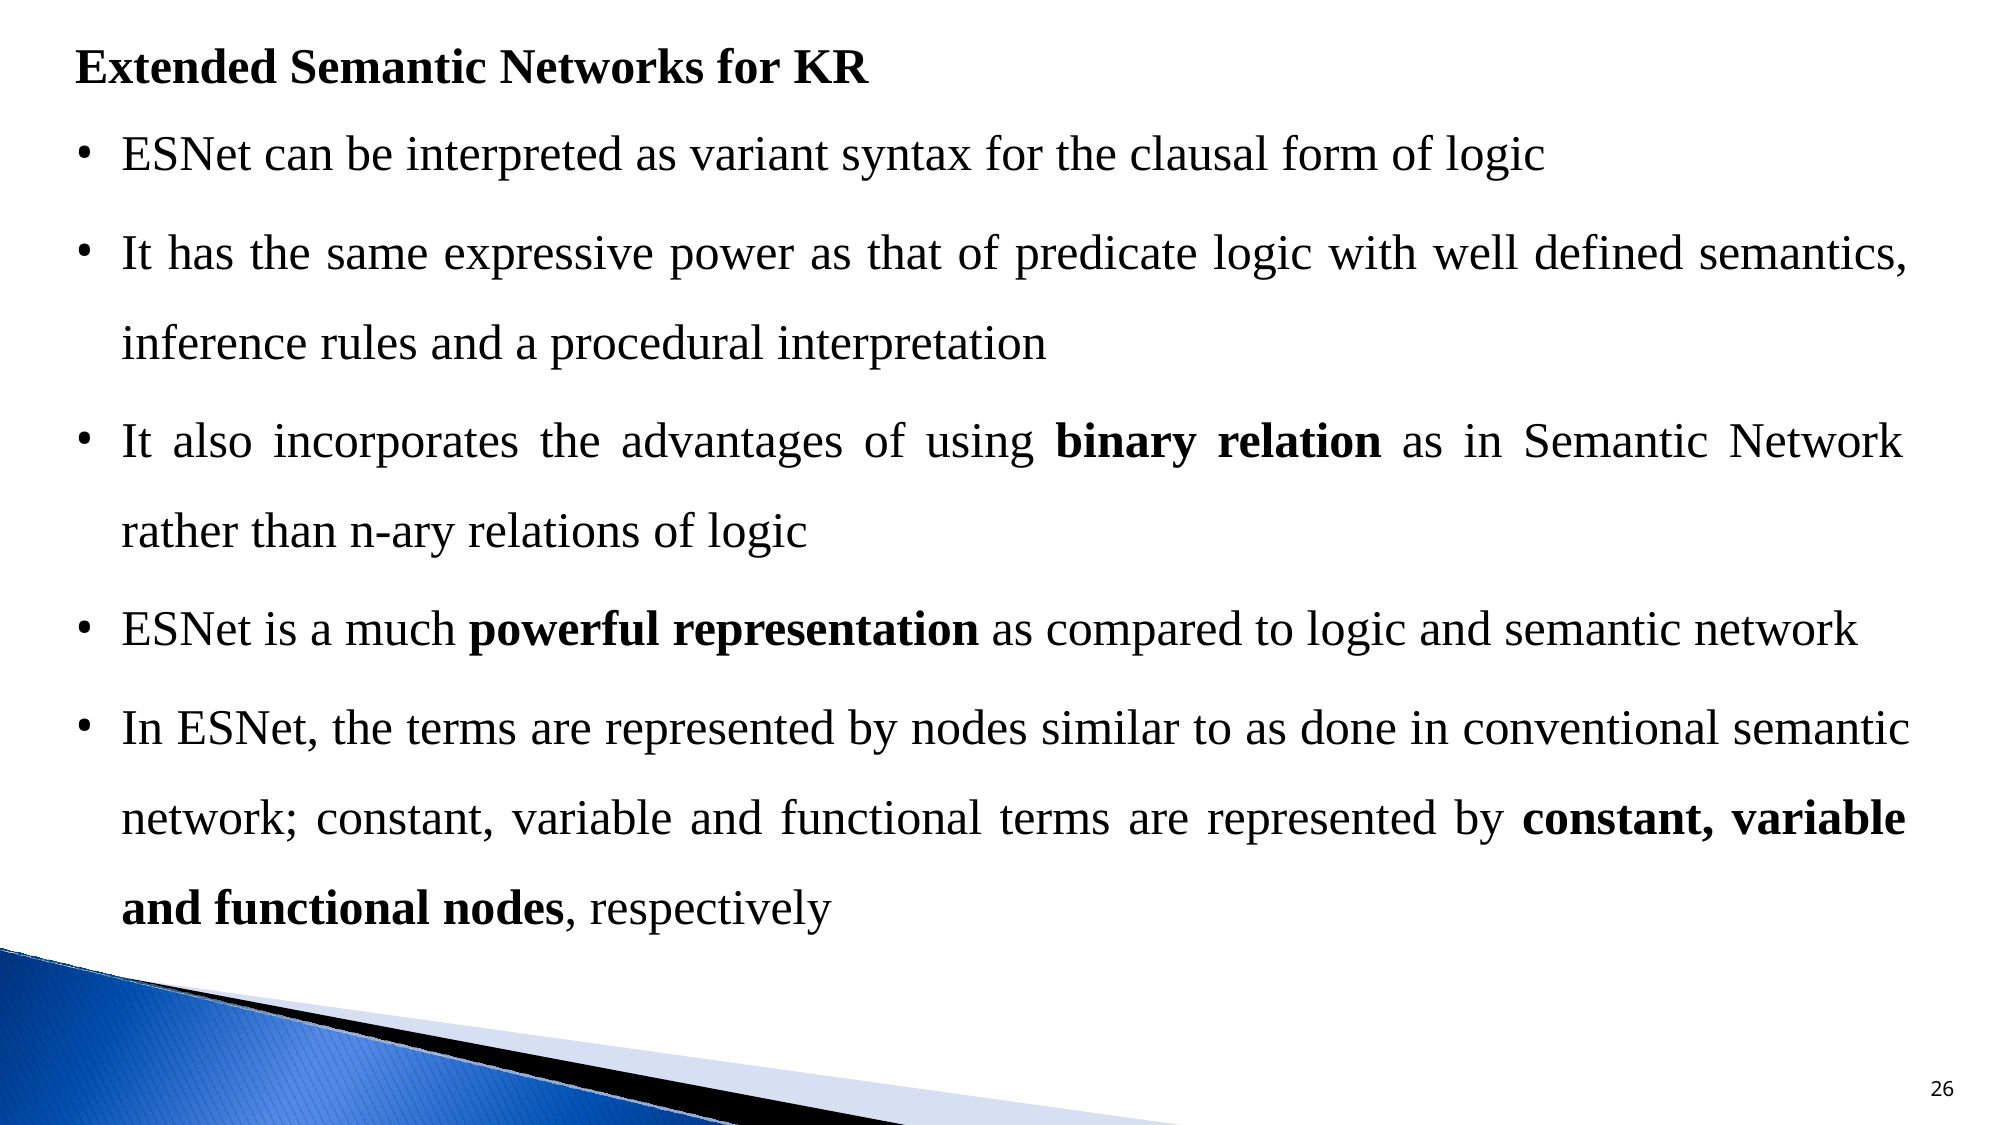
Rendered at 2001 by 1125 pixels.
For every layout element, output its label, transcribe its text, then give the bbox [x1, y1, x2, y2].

text_box Extended Semantic Networks for KR ESNet can be interpreted as variant syntax for the clausal form of logic It has the same expressive power as that of predicate logic with well defined semantics, inference rules and a procedural interpretation It also incorporates the advantages of using binary relation as in Semantic Network rather than n-ary relations of logic ESNet is a much powerful representation as compared to logic and semantic network In ESNet, the terms are represented by nodes similar to as done in conventional semantic network; constant, variable and functional terms are represented by constant, variable and functional nodes, respectively [73, 3, 1925, 935]
picture [0, 948, 743, 1125]
slide_number 26 [1924, 1071, 1963, 1125]
